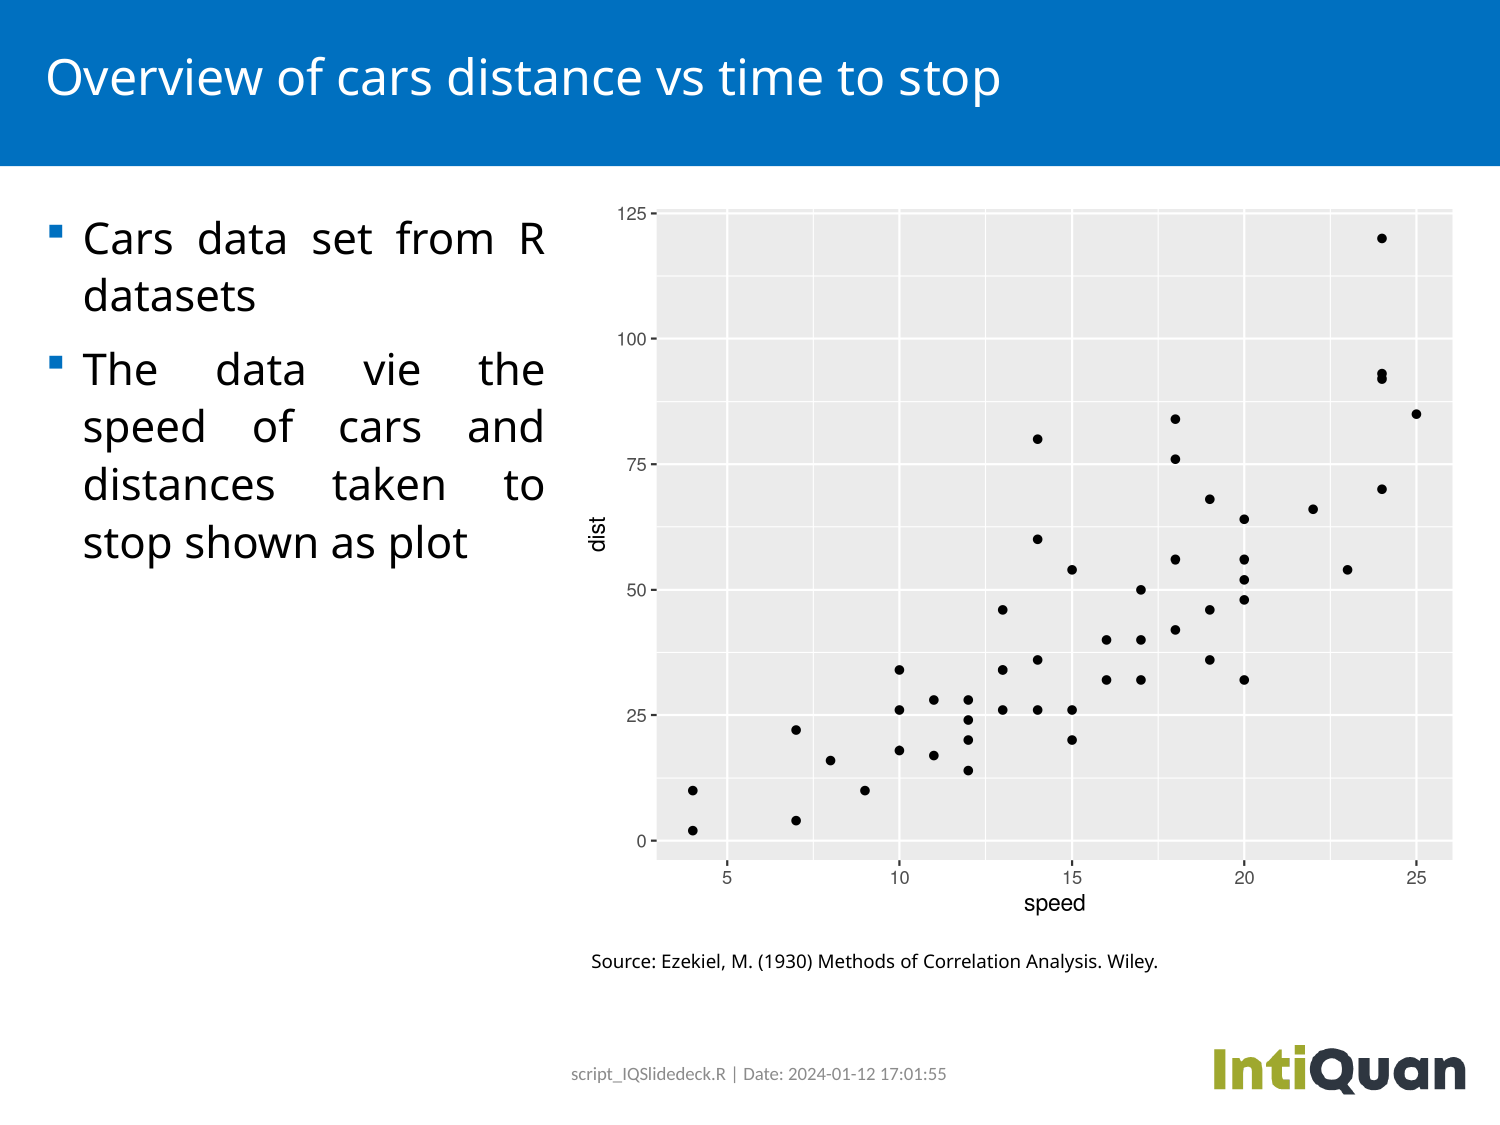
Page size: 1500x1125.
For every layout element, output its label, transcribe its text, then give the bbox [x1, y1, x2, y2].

list Cars data set from R datasets The data vie the speed of cars and distances taken to stop shown as plot [30, 197, 561, 1014]
picture [1211, 1039, 1466, 1101]
title Overview of cars distance vs time to stop [0, 0, 1500, 167]
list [576, 197, 1464, 928]
list Source: Ezekiel, M. (1930) Methods of Correlation Analysis. Wiley. [576, 940, 1464, 1014]
footer script_IQSlidedeck.R | Date: 2024-01-12 17:01:55 [323, 1042, 1194, 1103]
